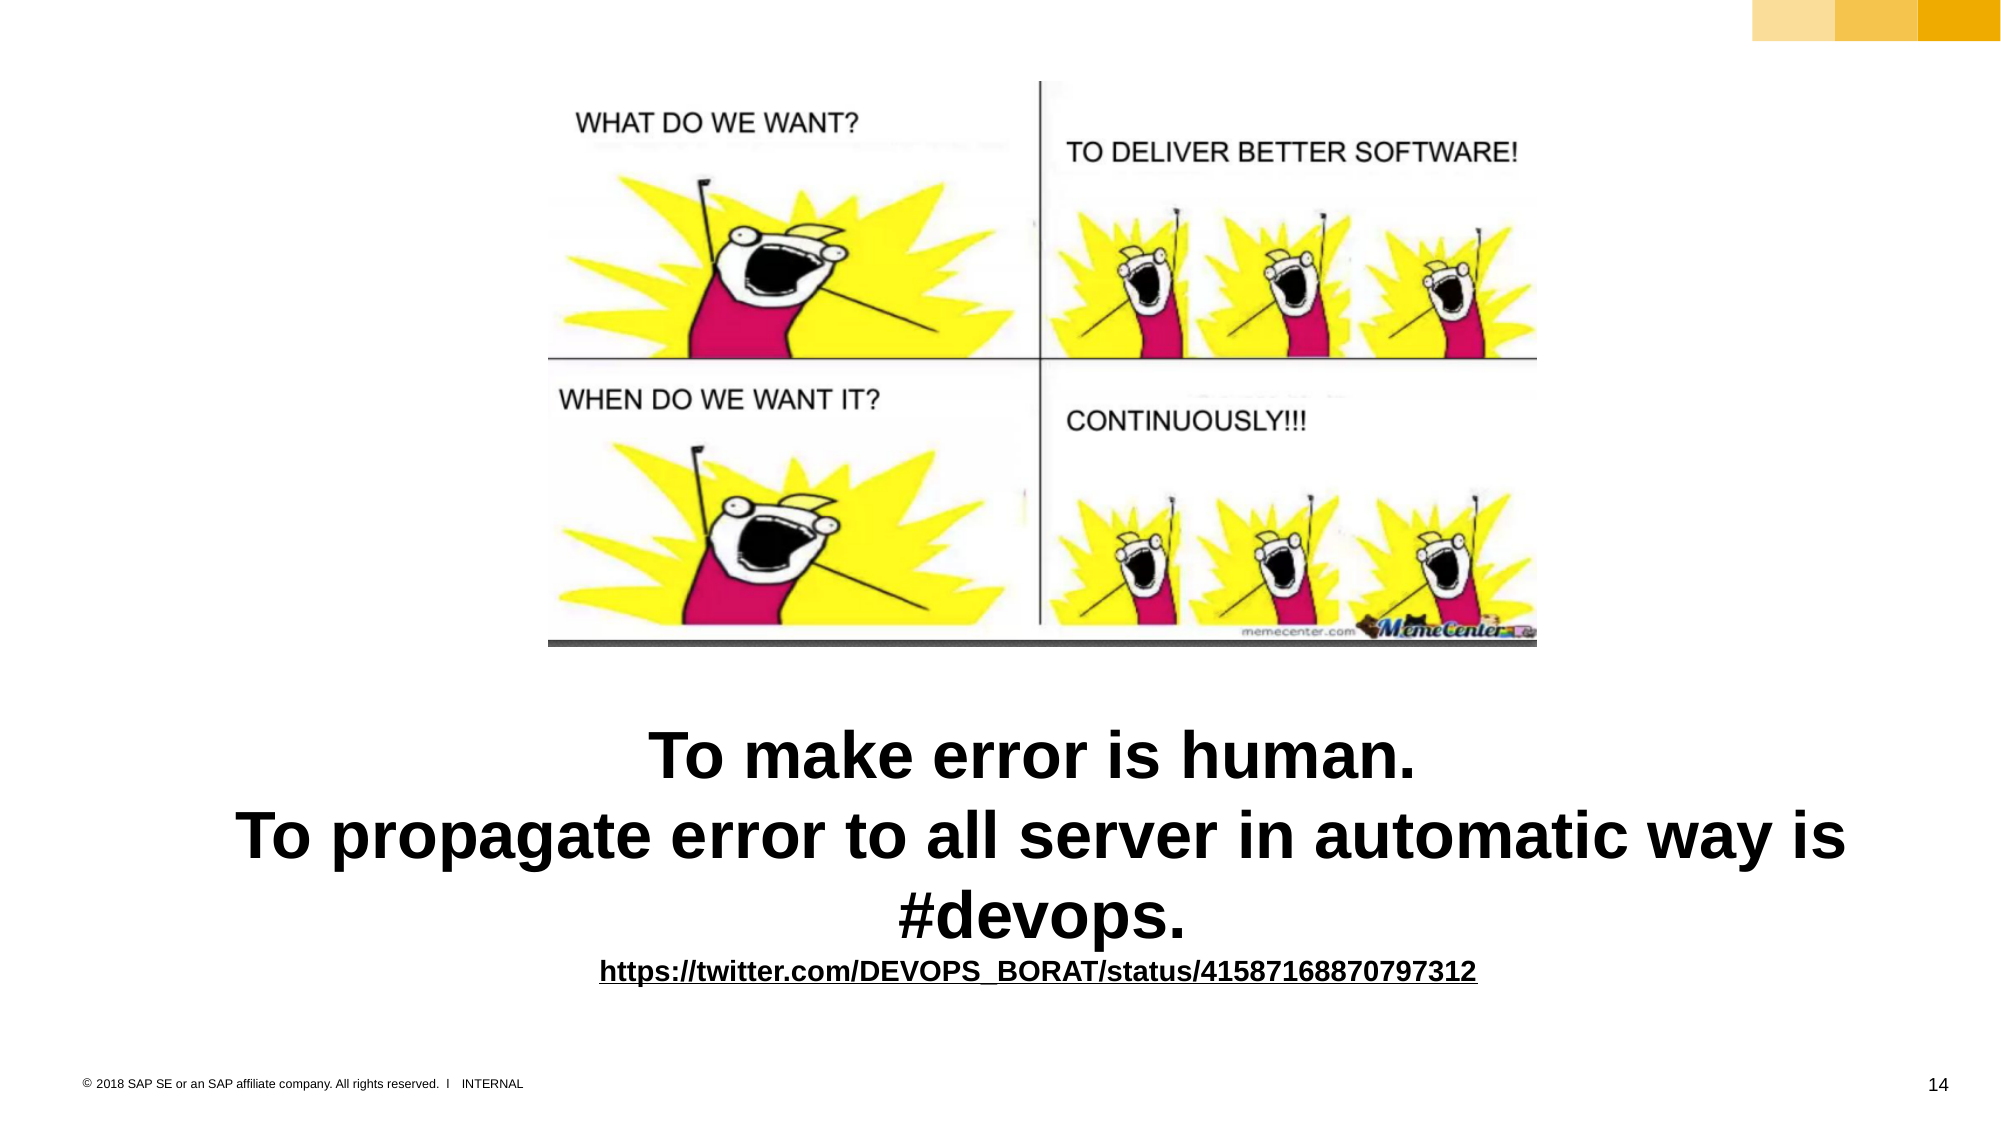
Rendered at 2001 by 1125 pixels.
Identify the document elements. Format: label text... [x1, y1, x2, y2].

text_box To make error is human. To propagate error to all server in automatic way is #devops. https://twitter.com/DEVOPS_BORAT/status/41587168870797312 [199, 704, 1887, 995]
picture [547, 80, 1538, 648]
